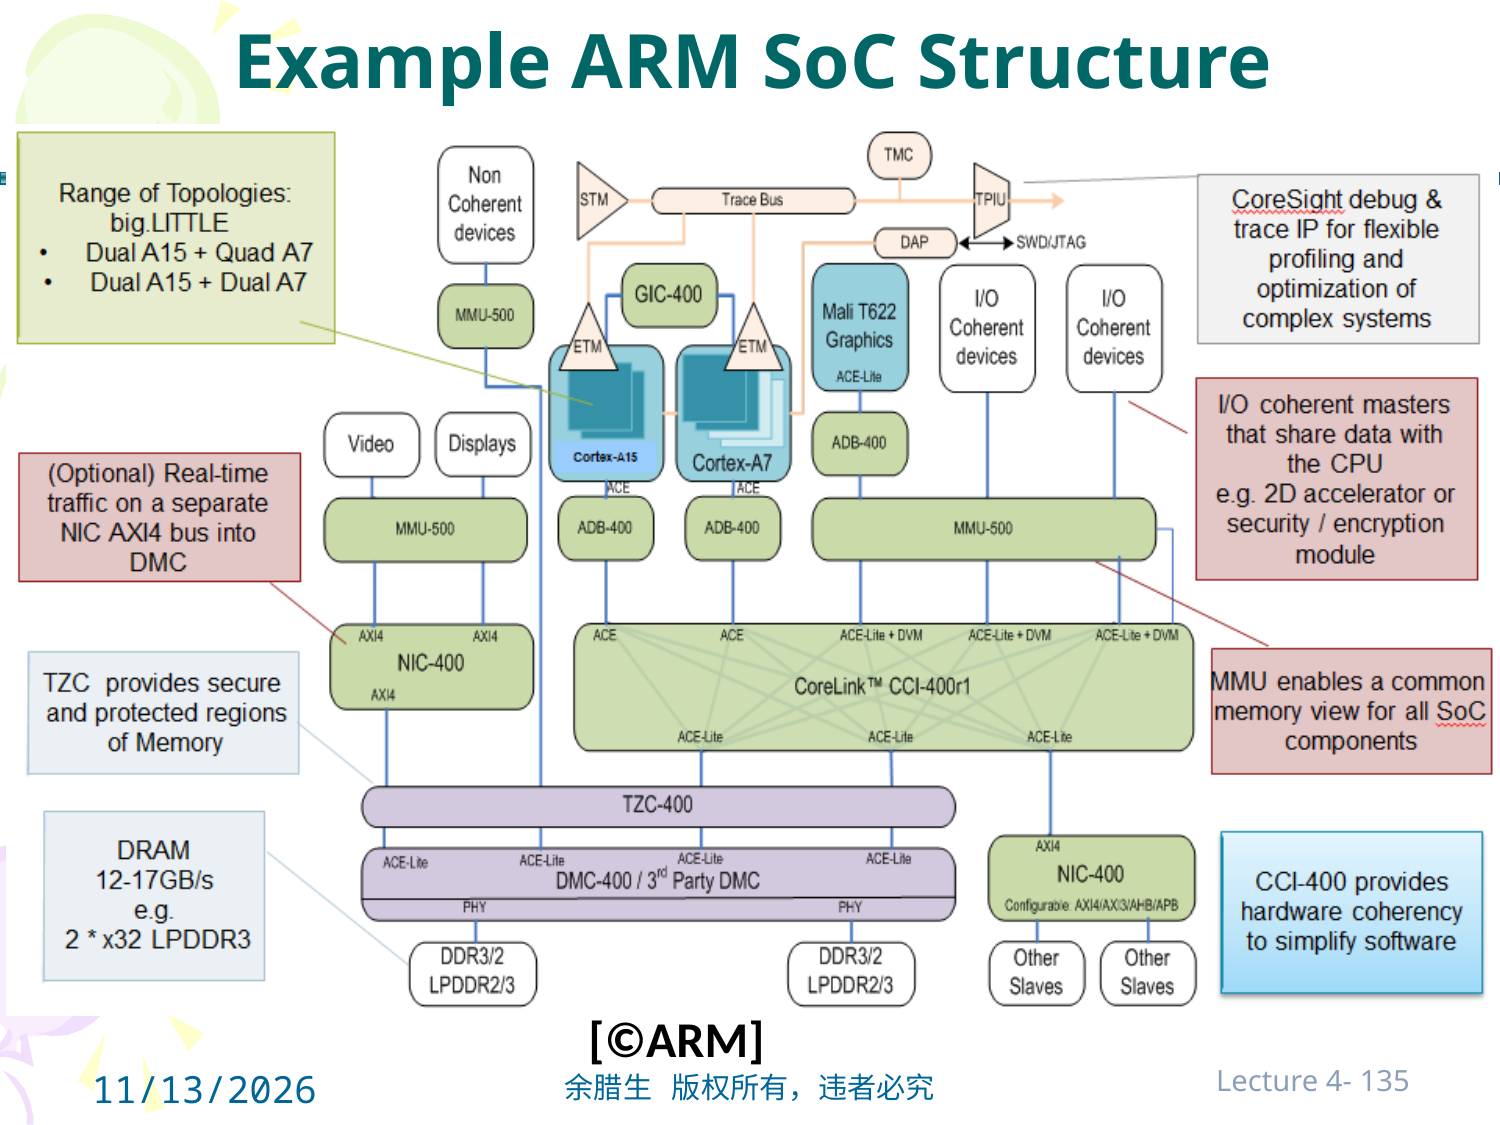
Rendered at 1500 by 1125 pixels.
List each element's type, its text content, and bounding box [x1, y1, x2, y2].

title Example ARM SoC Structure [76, 17, 1429, 113]
text_box [©ARM] [573, 1024, 780, 1075]
picture [6, 124, 1500, 1016]
slide_number Lecture 4- 135 [1074, 1054, 1425, 1125]
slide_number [76, 1058, 427, 1106]
